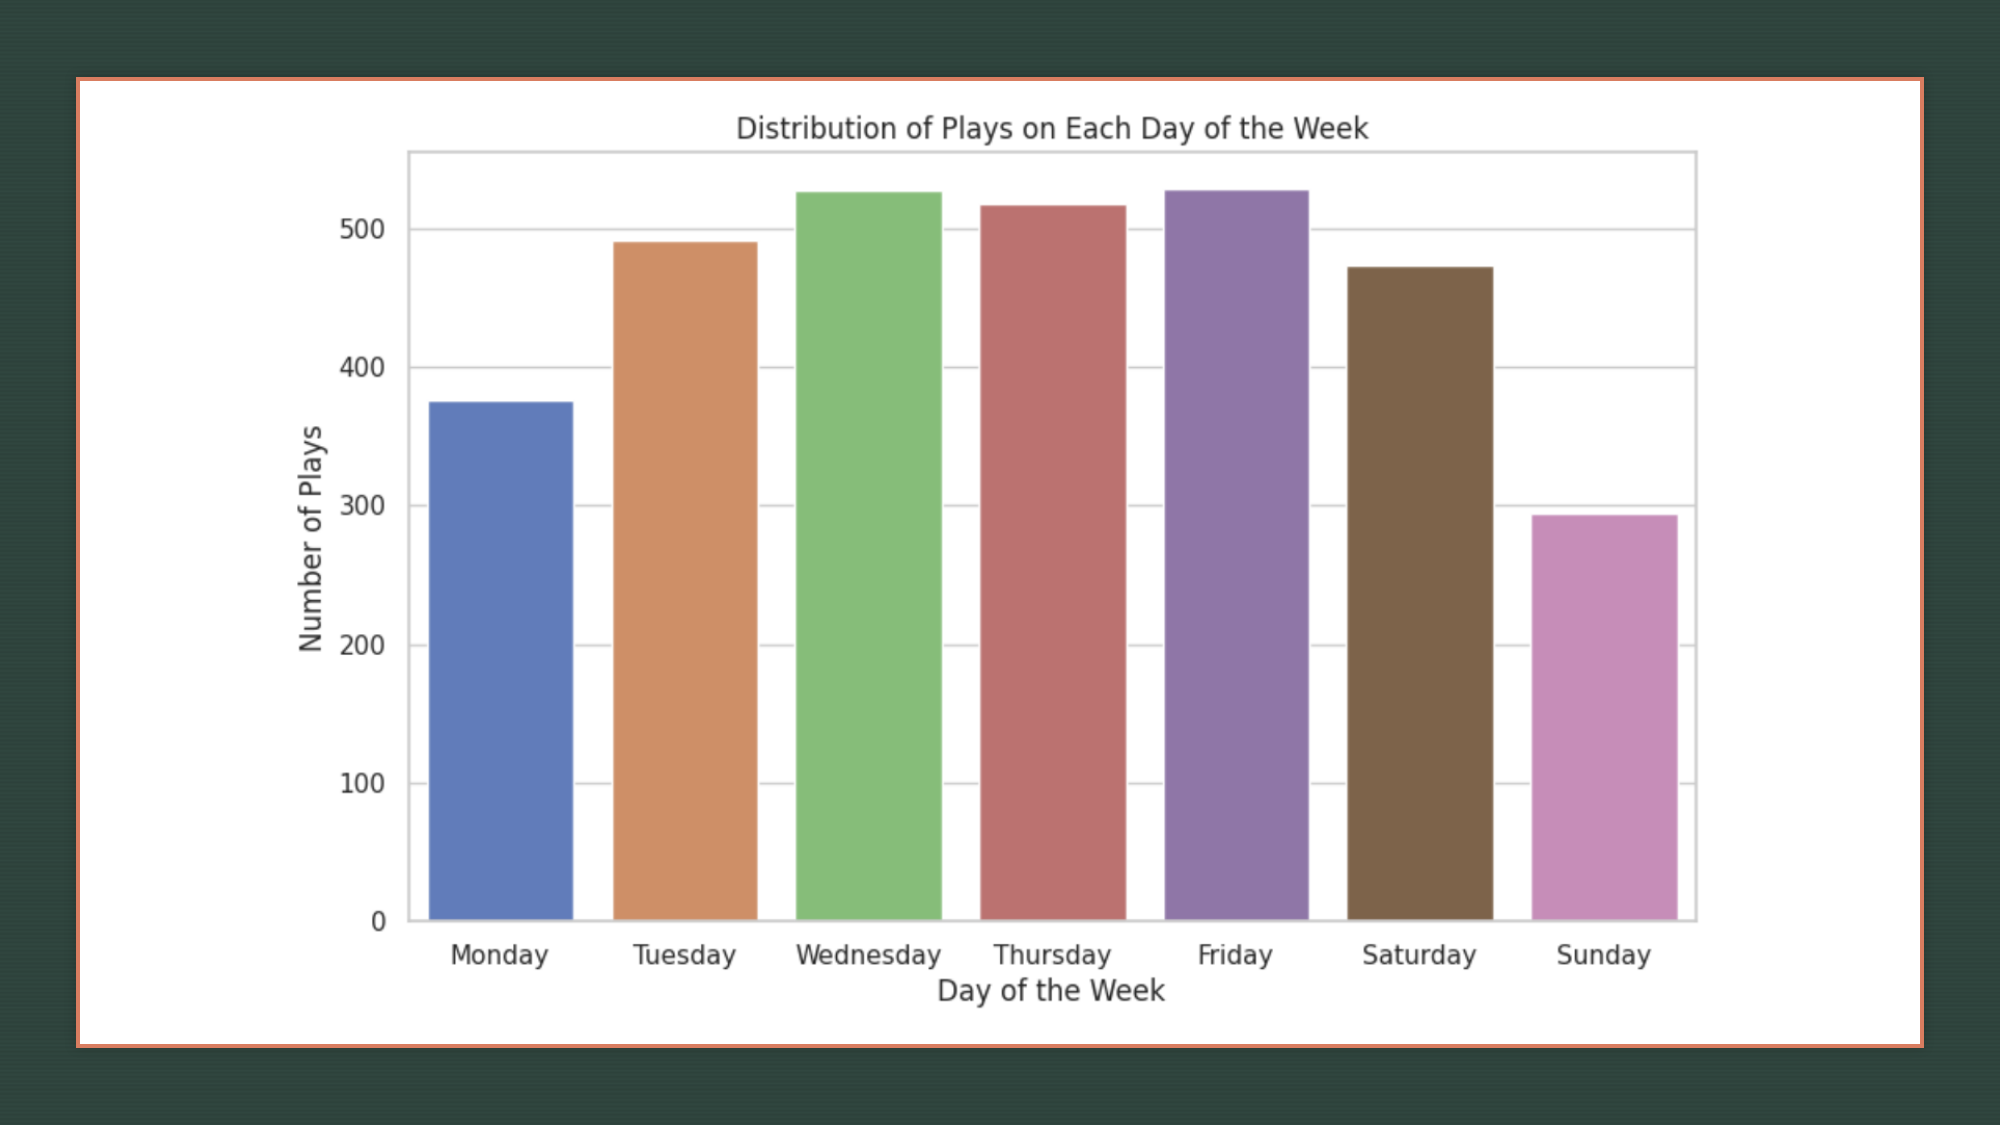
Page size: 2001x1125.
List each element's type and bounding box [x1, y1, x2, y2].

list [291, 105, 1709, 1020]
picture [0, 0, 2000, 1125]
